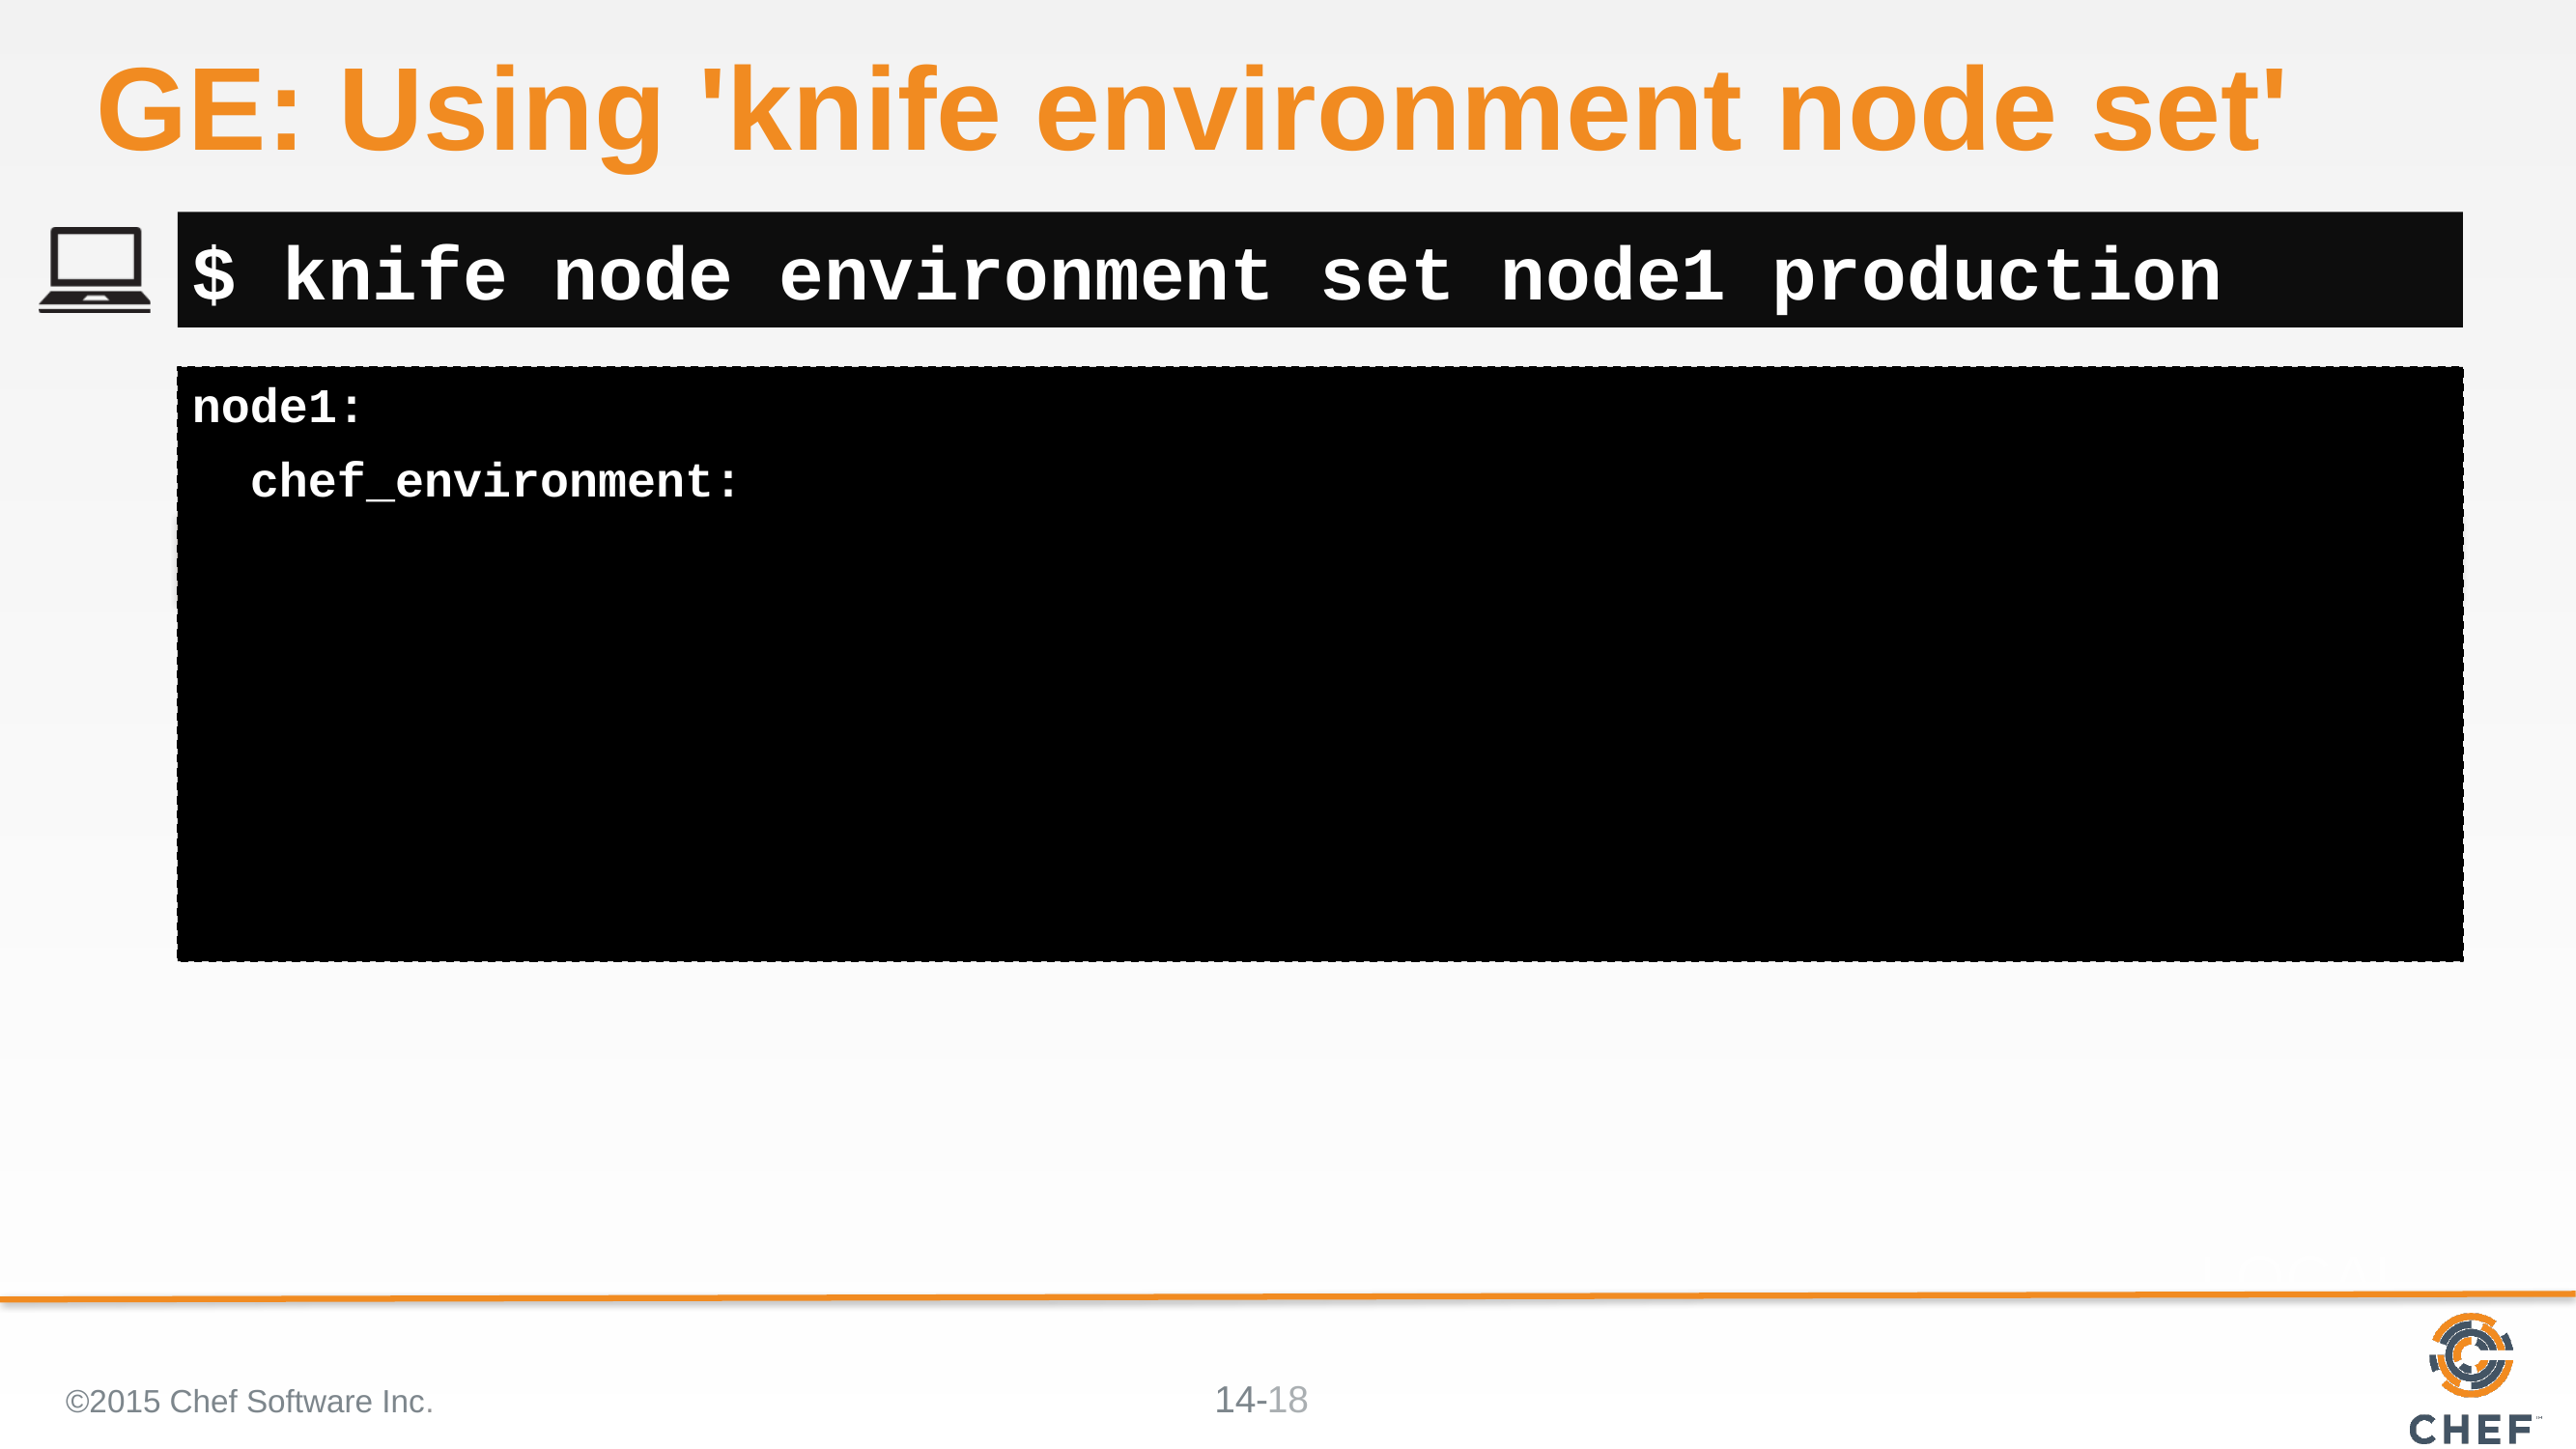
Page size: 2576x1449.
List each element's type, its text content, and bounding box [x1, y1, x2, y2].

list node1: chef_environment: [177, 366, 2464, 962]
picture [2399, 1297, 2550, 1449]
title GE: Using 'knife environment node set' [96, 48, 2463, 180]
slide_number 18 [998, 1359, 1578, 1437]
list $ knife node environment set node1 production [177, 212, 2463, 327]
footer ©2015 Chef Software Inc. [51, 1359, 952, 1440]
